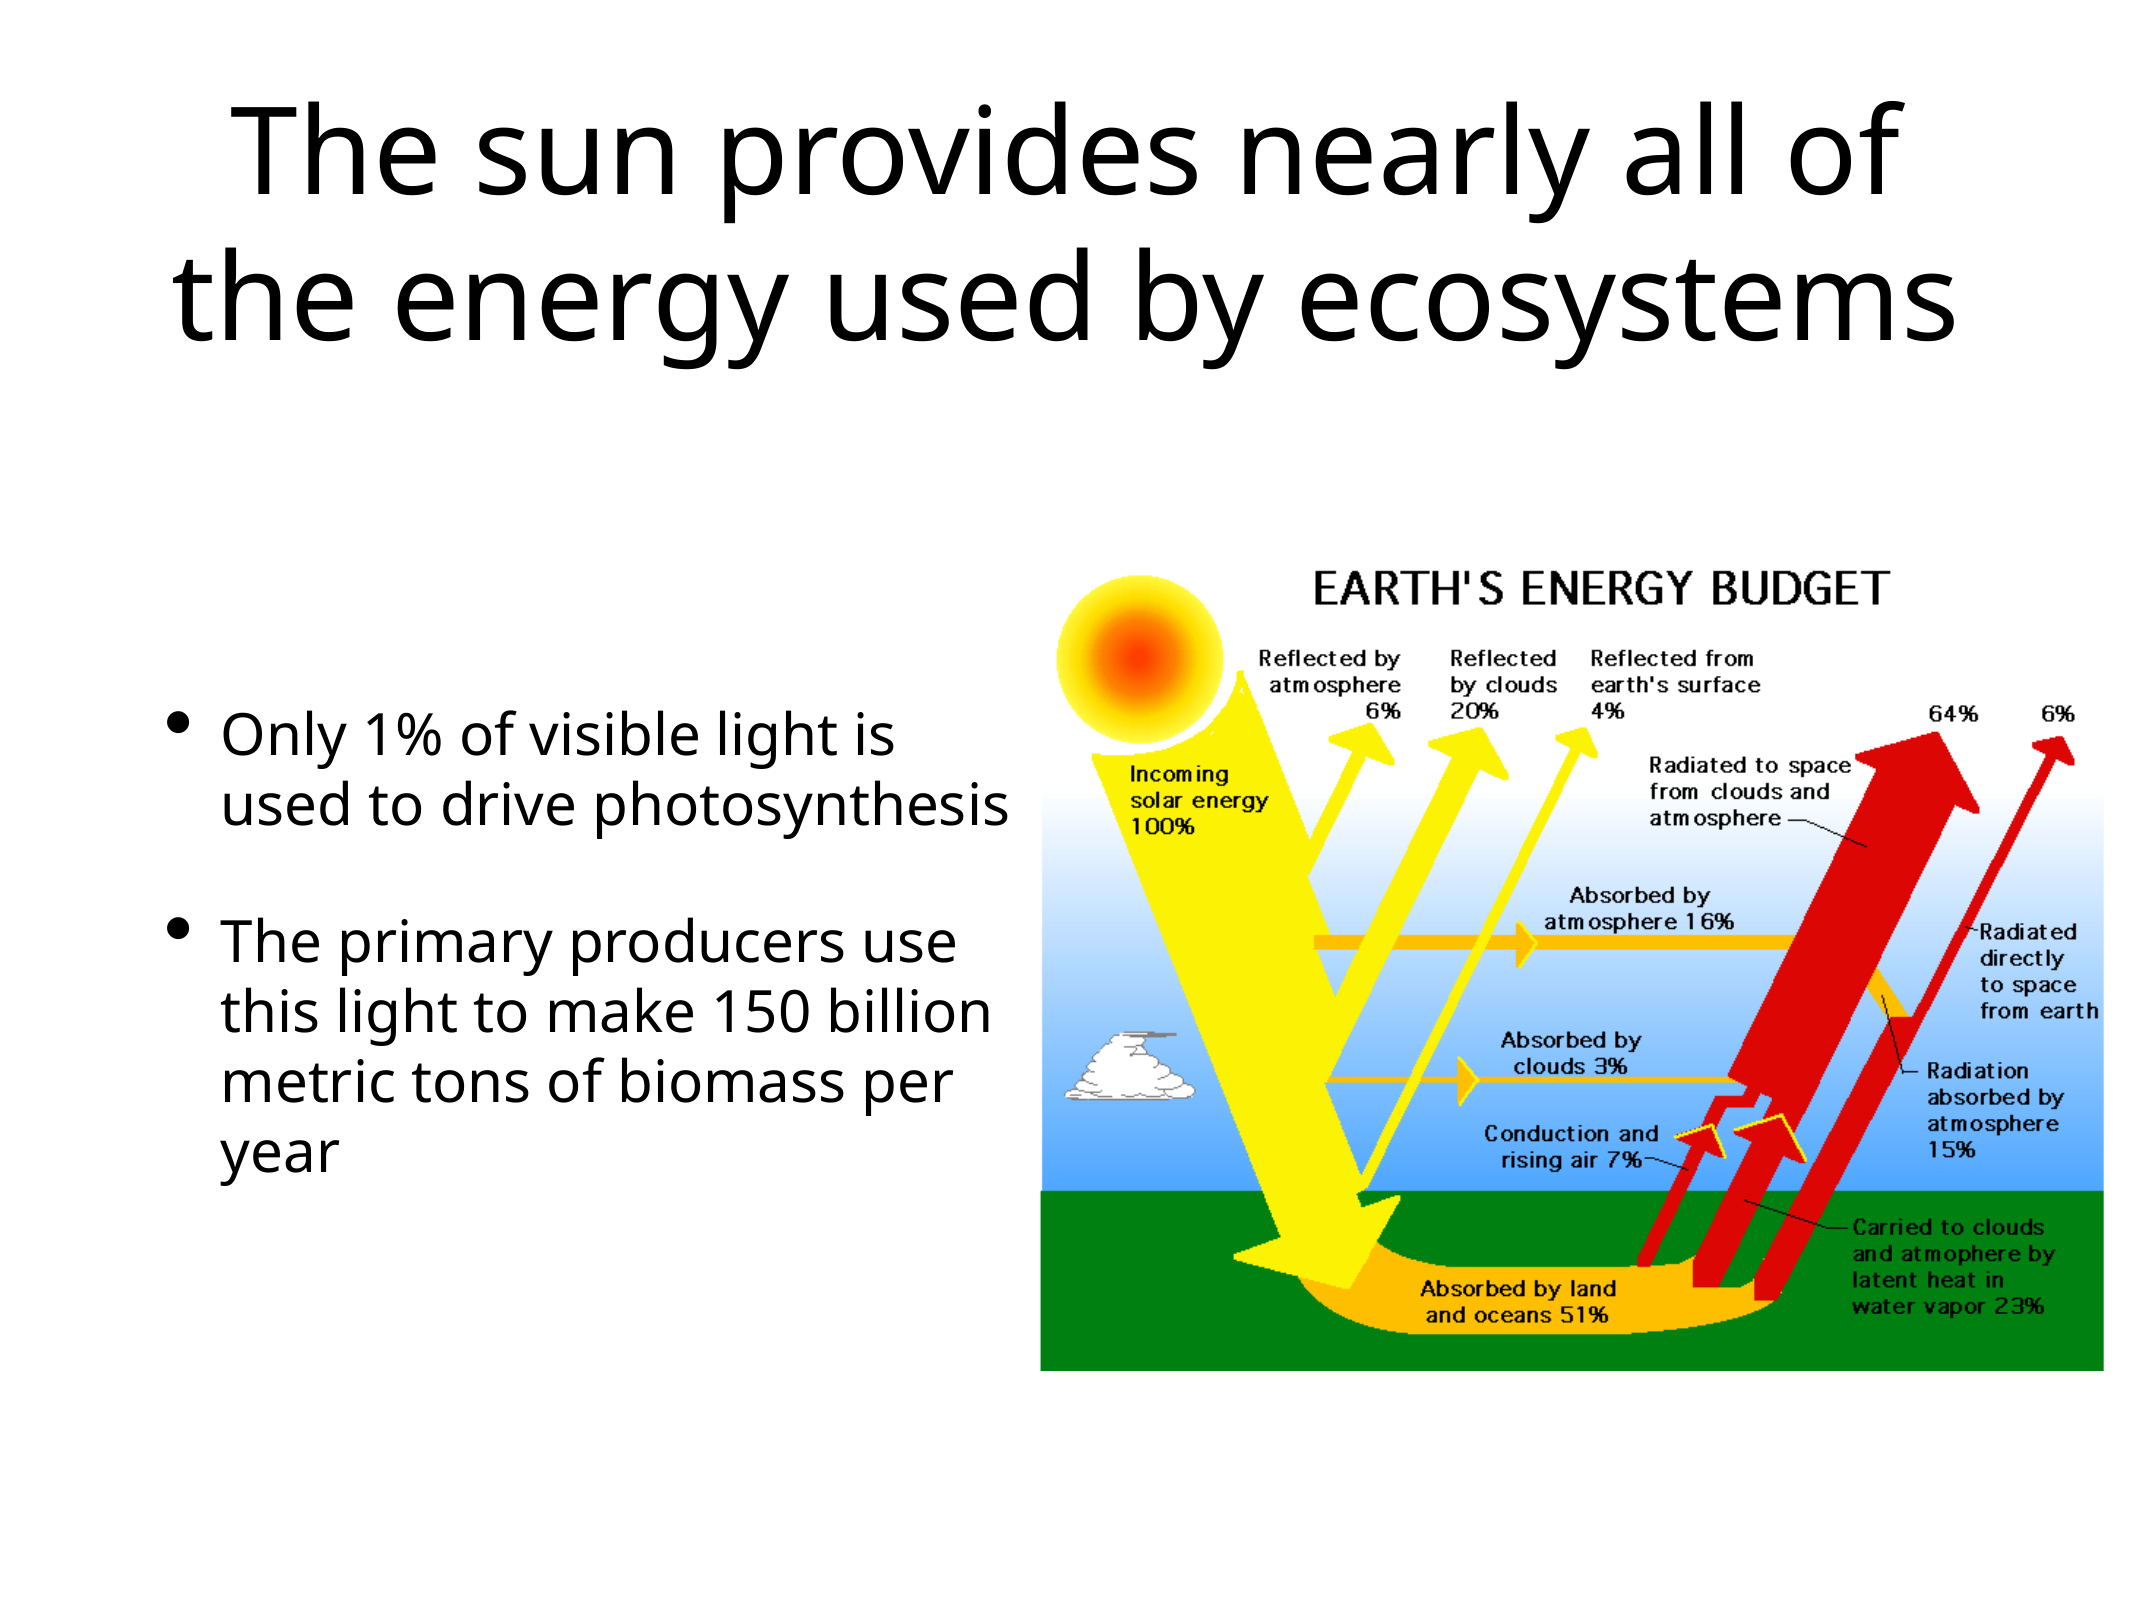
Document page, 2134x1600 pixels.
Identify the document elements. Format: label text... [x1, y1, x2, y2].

list Only 1% of visible light is used to drive photosynthesis The primary producers use this light to make 150 billion metric tons of biomass per year [155, 424, 1032, 1457]
title The sun provides nearly all of the energy used by ecosystems [155, 41, 1978, 397]
picture [1034, 557, 2124, 1372]
